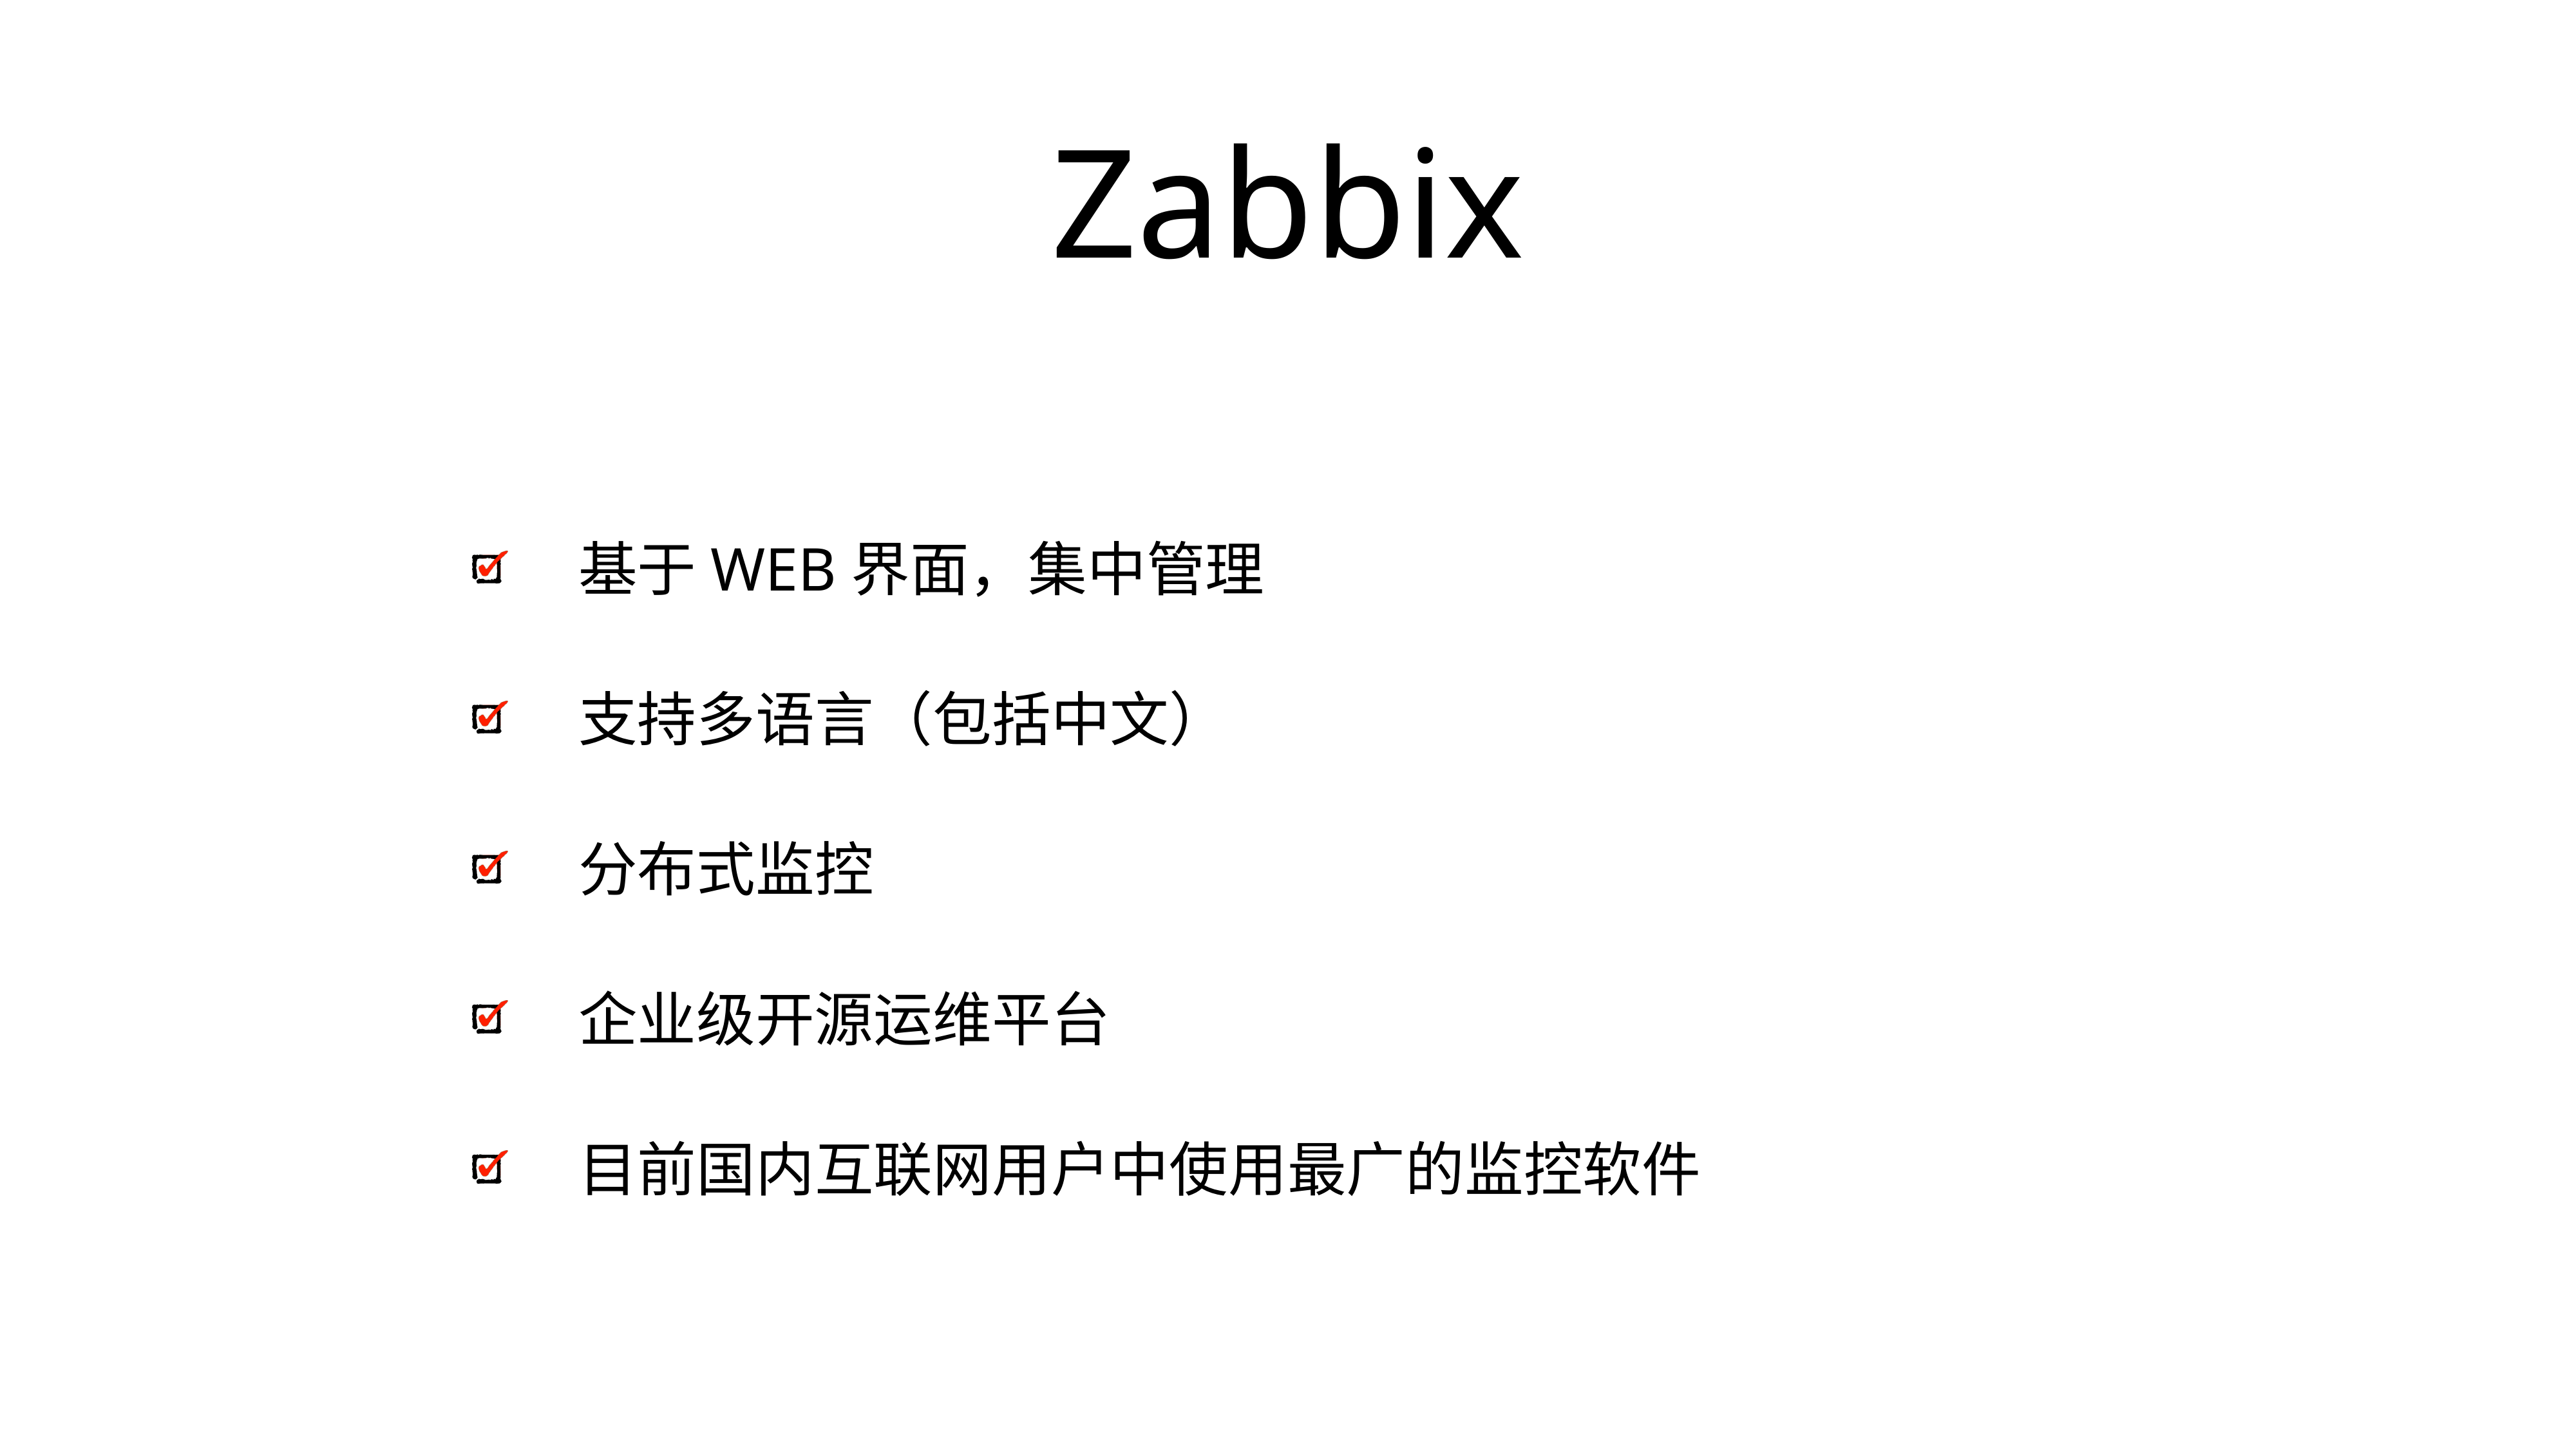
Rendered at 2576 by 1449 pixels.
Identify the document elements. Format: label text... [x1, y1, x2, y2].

list 基于WEB界面，集中管理 支持多语言（包括中文） 分布式监控 企业级开源运维平台 目前国内互联网用户中使用最广的监控软件 [463, 384, 2113, 1350]
title Zabbix [463, 37, 2113, 359]
picture [471, 1000, 508, 1034]
picture [471, 1150, 508, 1184]
picture [471, 551, 508, 584]
picture [471, 851, 508, 884]
picture [471, 701, 508, 734]
